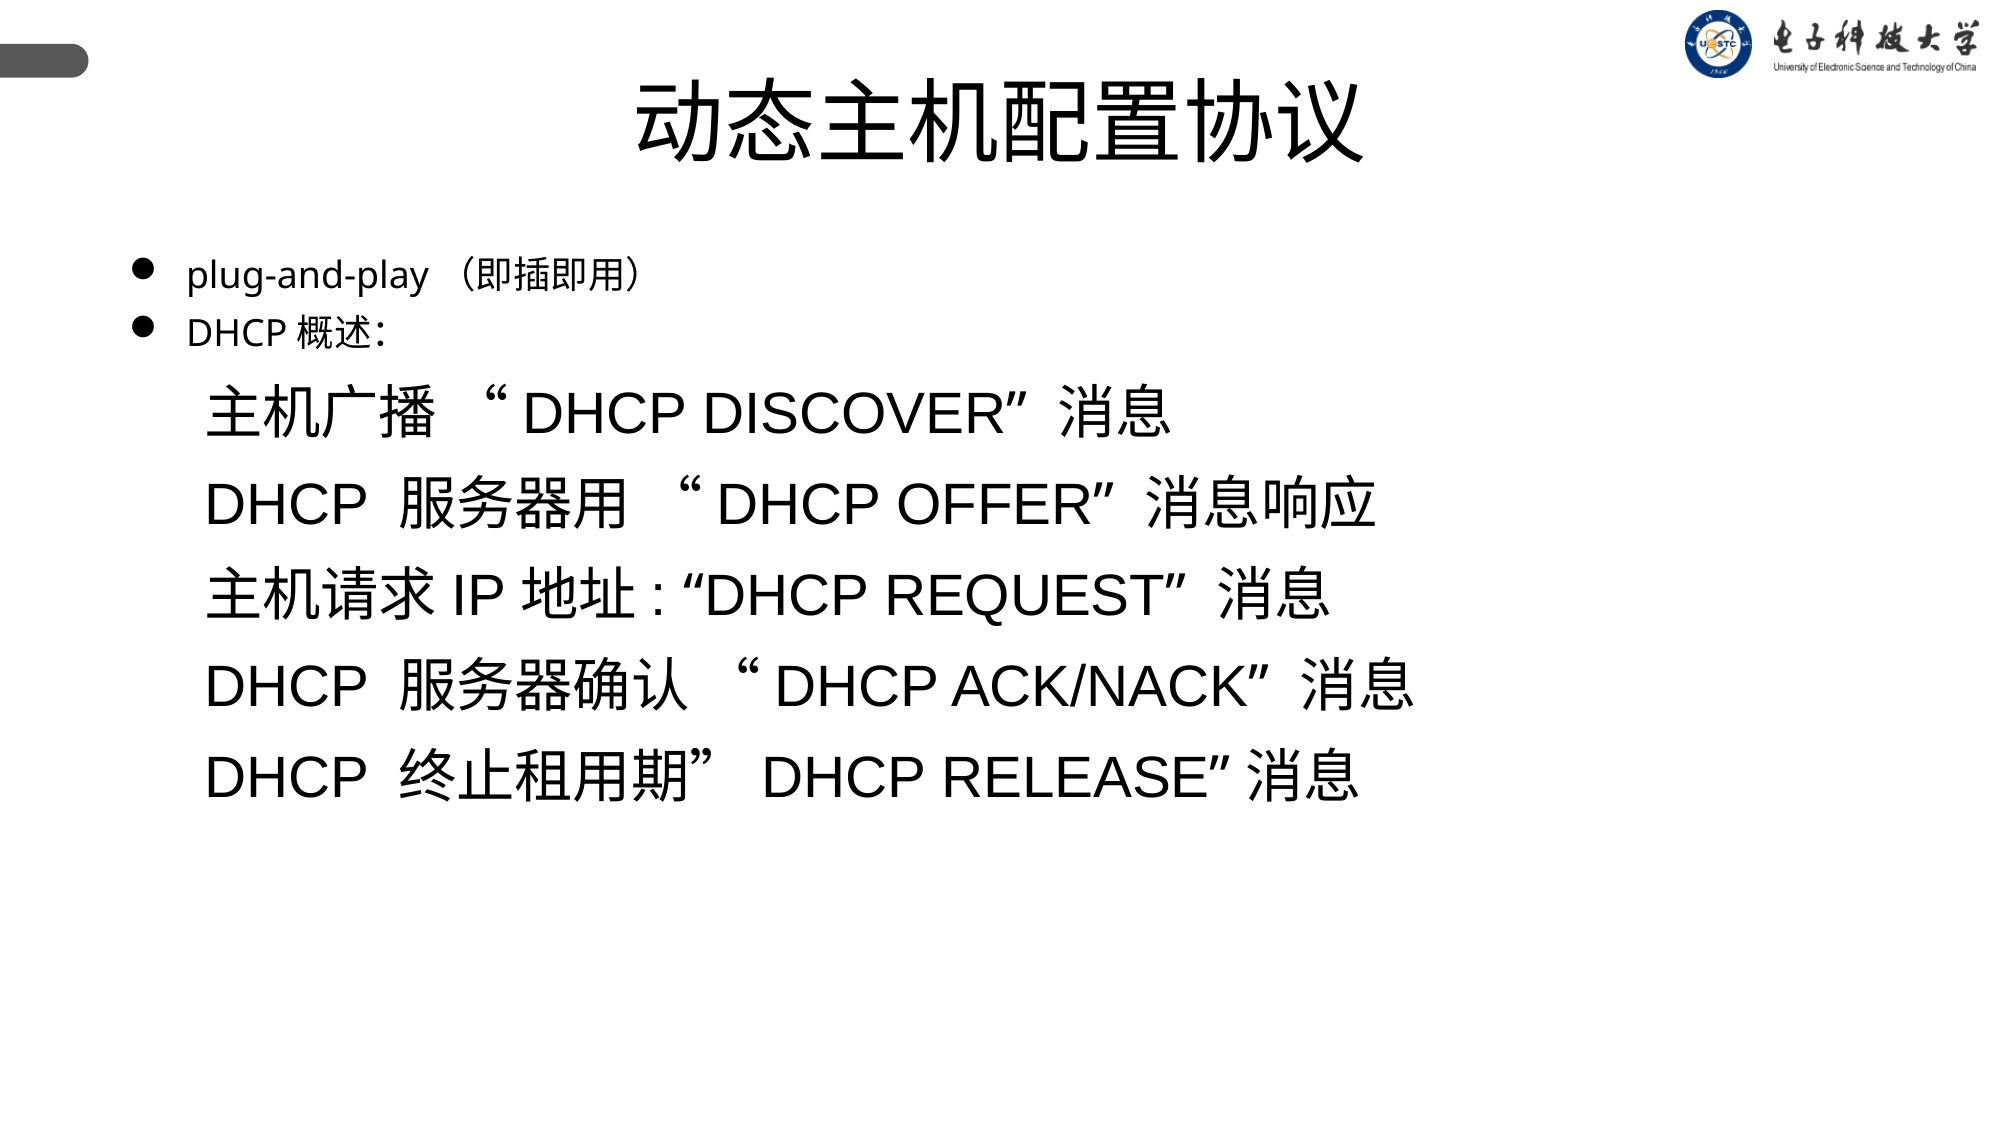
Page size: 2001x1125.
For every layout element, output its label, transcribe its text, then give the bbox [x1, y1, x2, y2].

title 动态主机配置协议 [0, 69, 2000, 257]
picture [1685, 10, 1979, 69]
list plug-and-play（即插即用） DHCP概述： 主机广播 “DHCP DISCOVER” 消息 DHCP 服务器用 “DHCP OFFER” 消息响应 主机请求IP地址: “DHCP REQUEST” 消息 DHCP 服务器确认 “DHCP ACK/NACK” 消息 DHCP 终止租用期”DHCP RELEASE”消息 [114, 230, 1917, 993]
